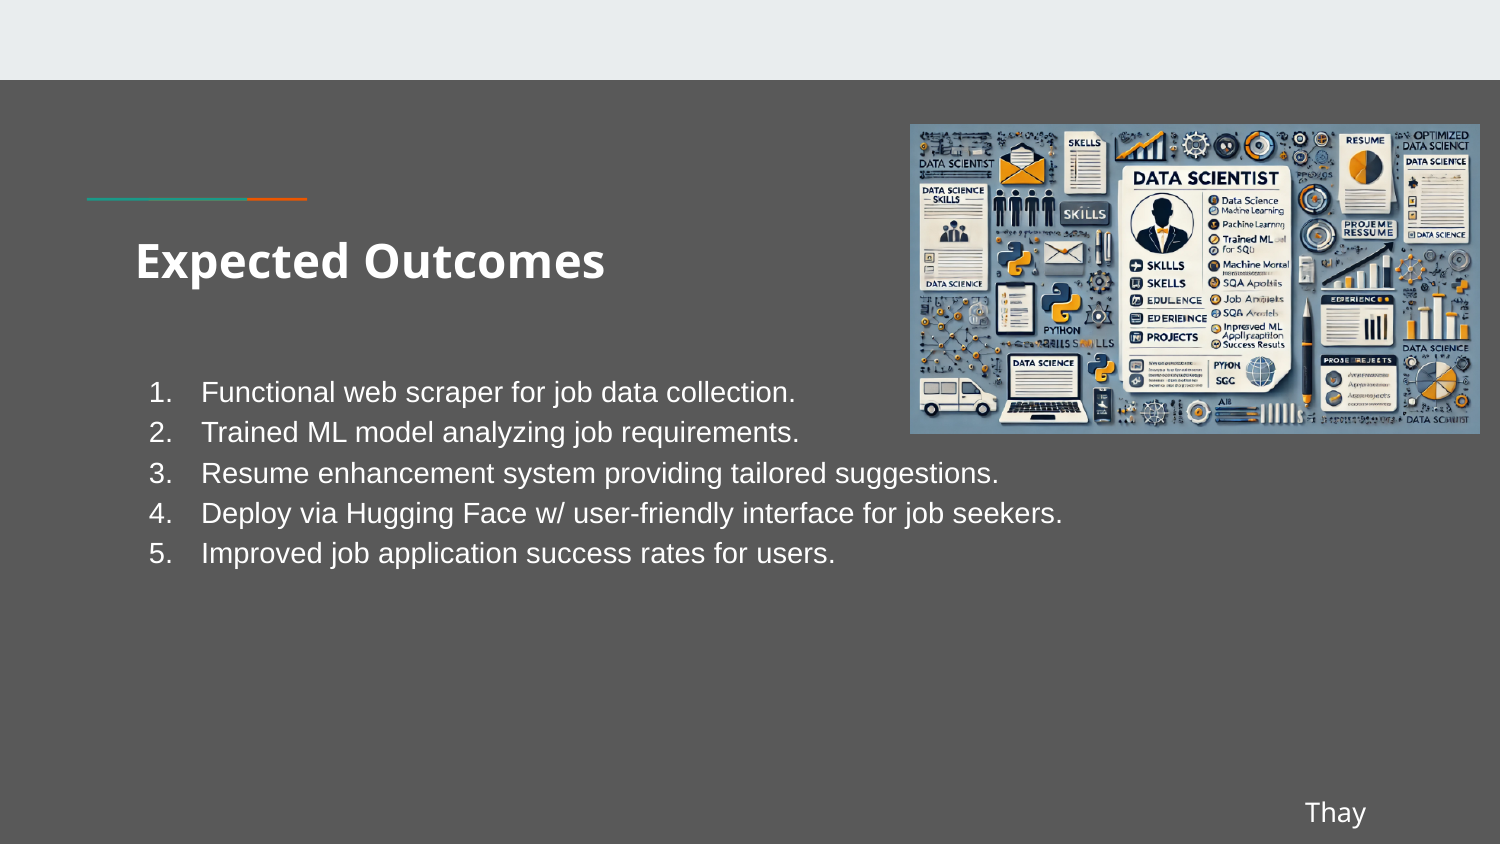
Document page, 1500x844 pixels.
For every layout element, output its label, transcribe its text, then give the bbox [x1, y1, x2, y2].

picture [910, 124, 1480, 435]
text_box Thay [1290, 780, 1500, 843]
list Functional web scraper for job data collection. Trained ML model analyzing job requirements. Resume enhancement system providing tailored suggestions. Deploy via Hugging Face w/ user-friendly interface for job seekers. Improved job application success rates for users. [36, 353, 1298, 725]
title Expected Outcomes [119, 216, 905, 305]
